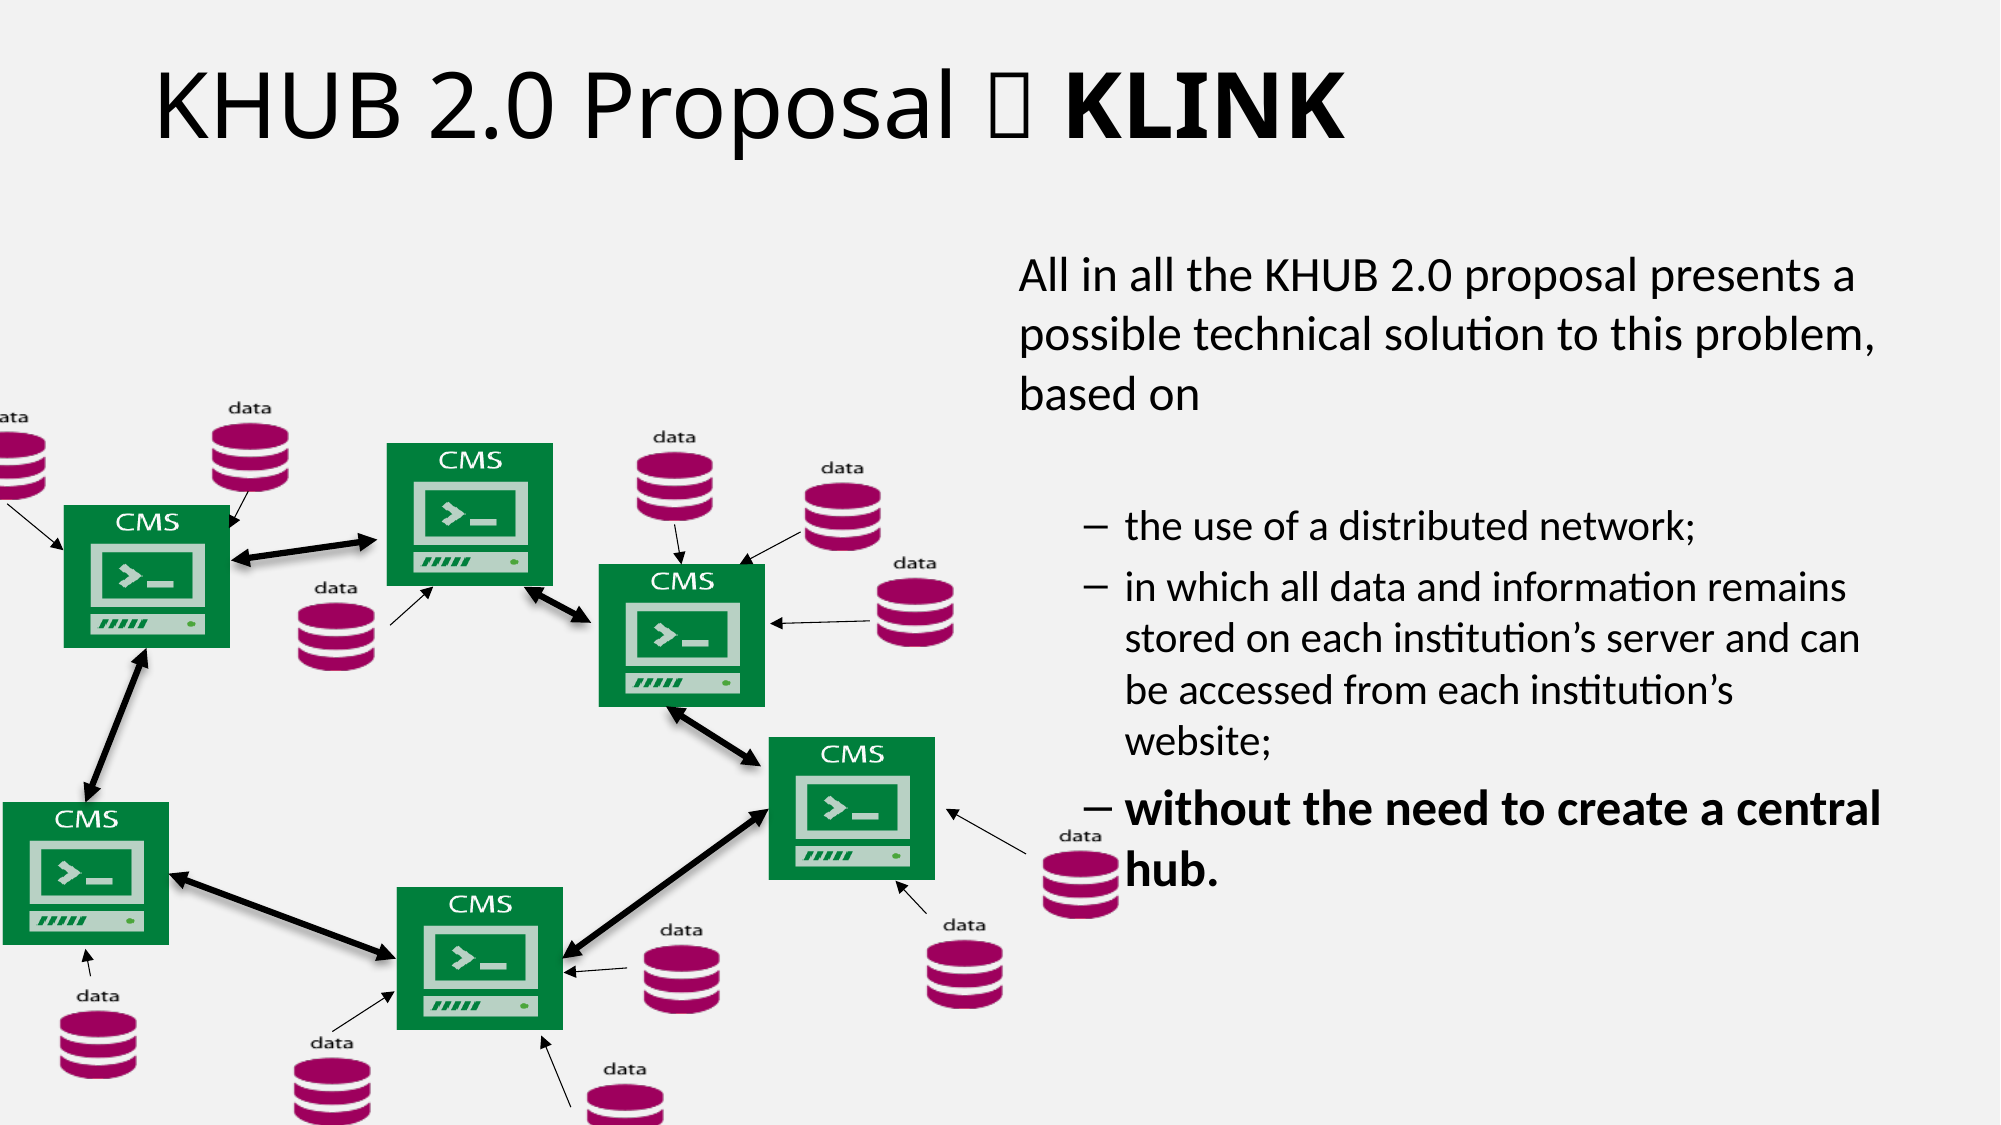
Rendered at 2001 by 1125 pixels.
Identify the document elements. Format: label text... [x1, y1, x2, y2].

title KHUB 2.0 Proposal  KLINK [137, 0, 1863, 218]
text_box All in all the KHUB 2.0 proposal presents a possible technical solution to this problem, based on the use of a distributed network; in which all data and information remains stored on each institution’s server and can be accessed from each institution’s website; without the need to create a central hub. [1003, 165, 1904, 909]
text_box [0, 396, 1135, 1125]
